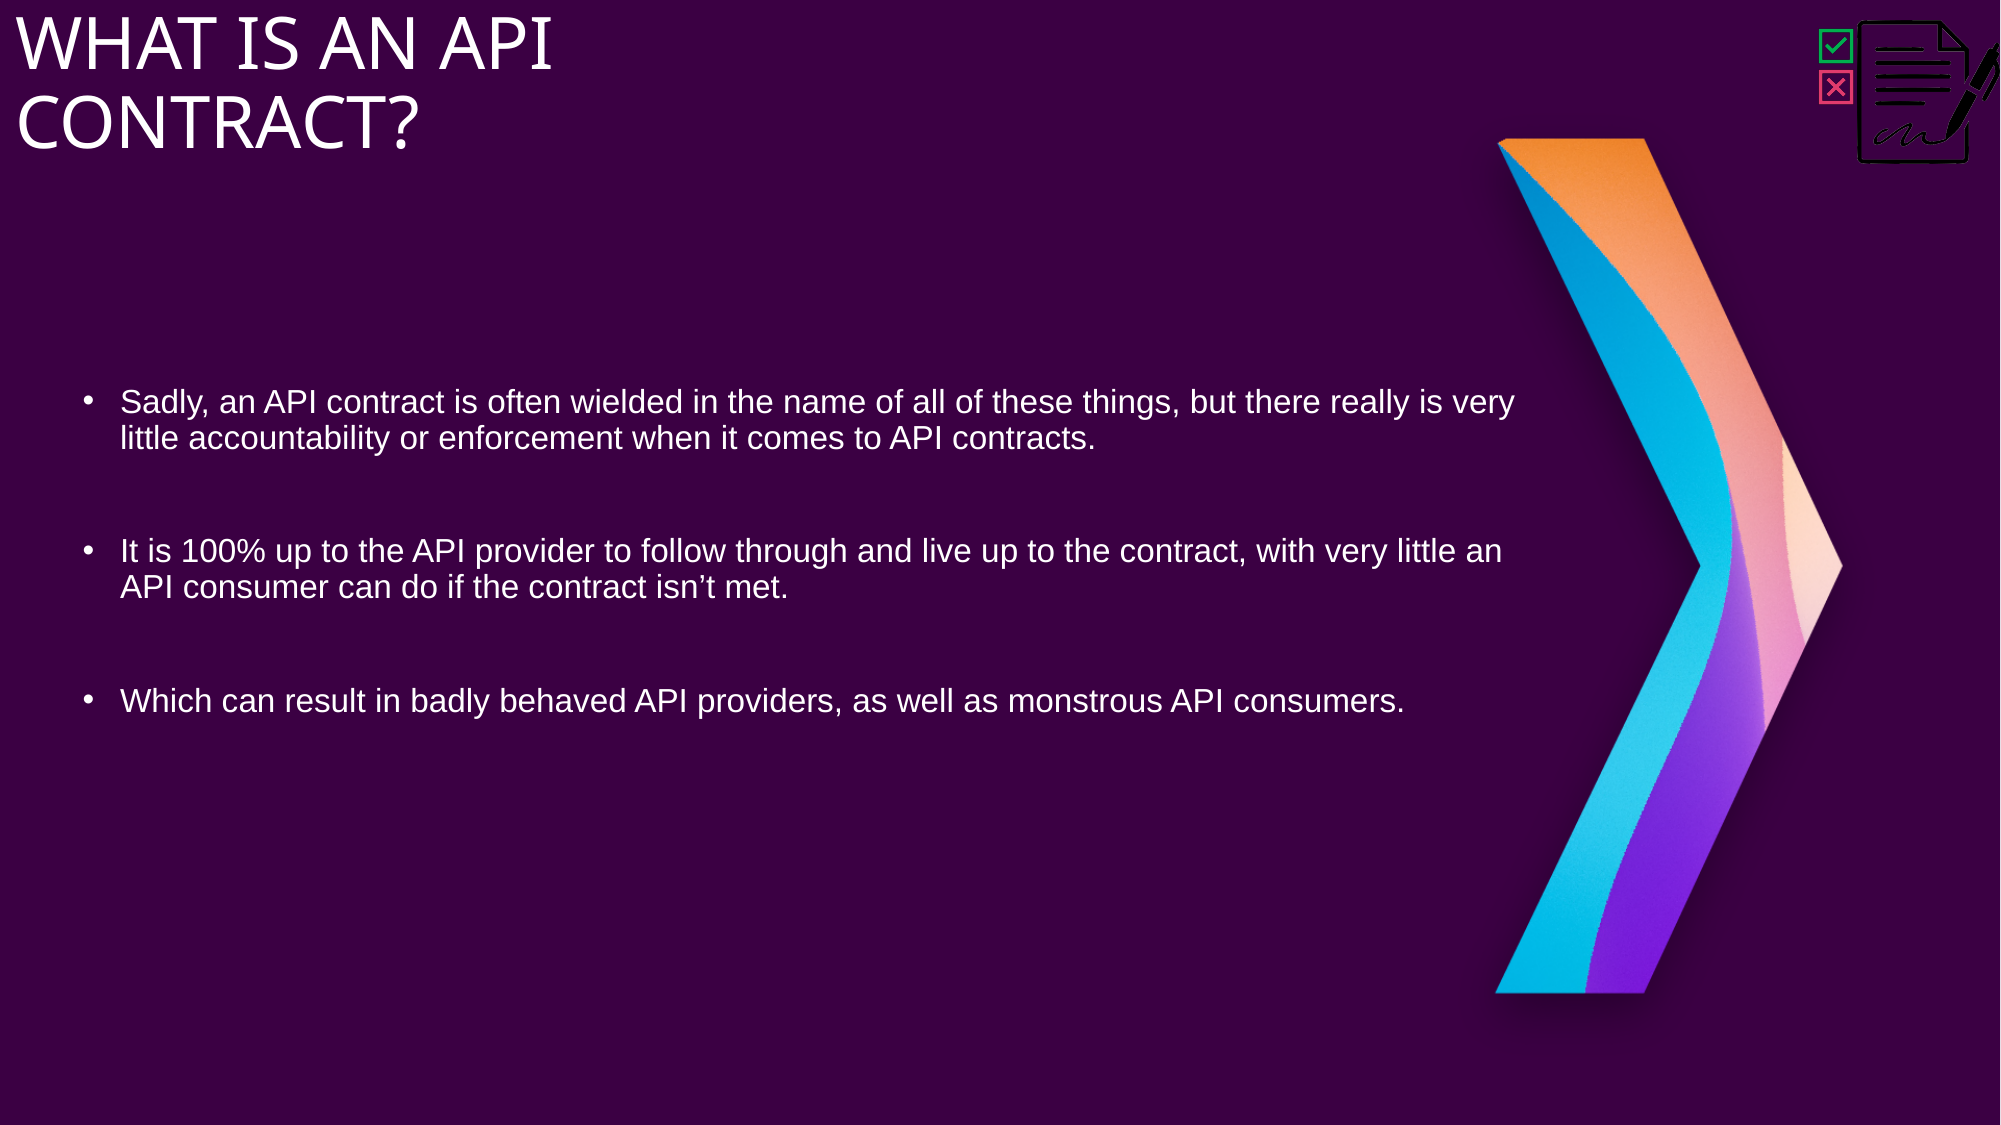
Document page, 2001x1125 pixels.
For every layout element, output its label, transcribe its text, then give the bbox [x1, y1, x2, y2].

text_box Sadly, an API contract is often wielded in the name of all of these things, but there really is very little accountability or enforcement when it comes to API contracts. It is 100% up to the API provider to follow through and live up to the contract, with very little an API consumer can do if the contract isn’t met. Which can result in badly behaved API providers, as well as monstrous API consumers. [67, 377, 1541, 983]
picture [0, 0, 2001, 1125]
text_box WHAT IS AN API CONTRACT? [0, 0, 927, 172]
